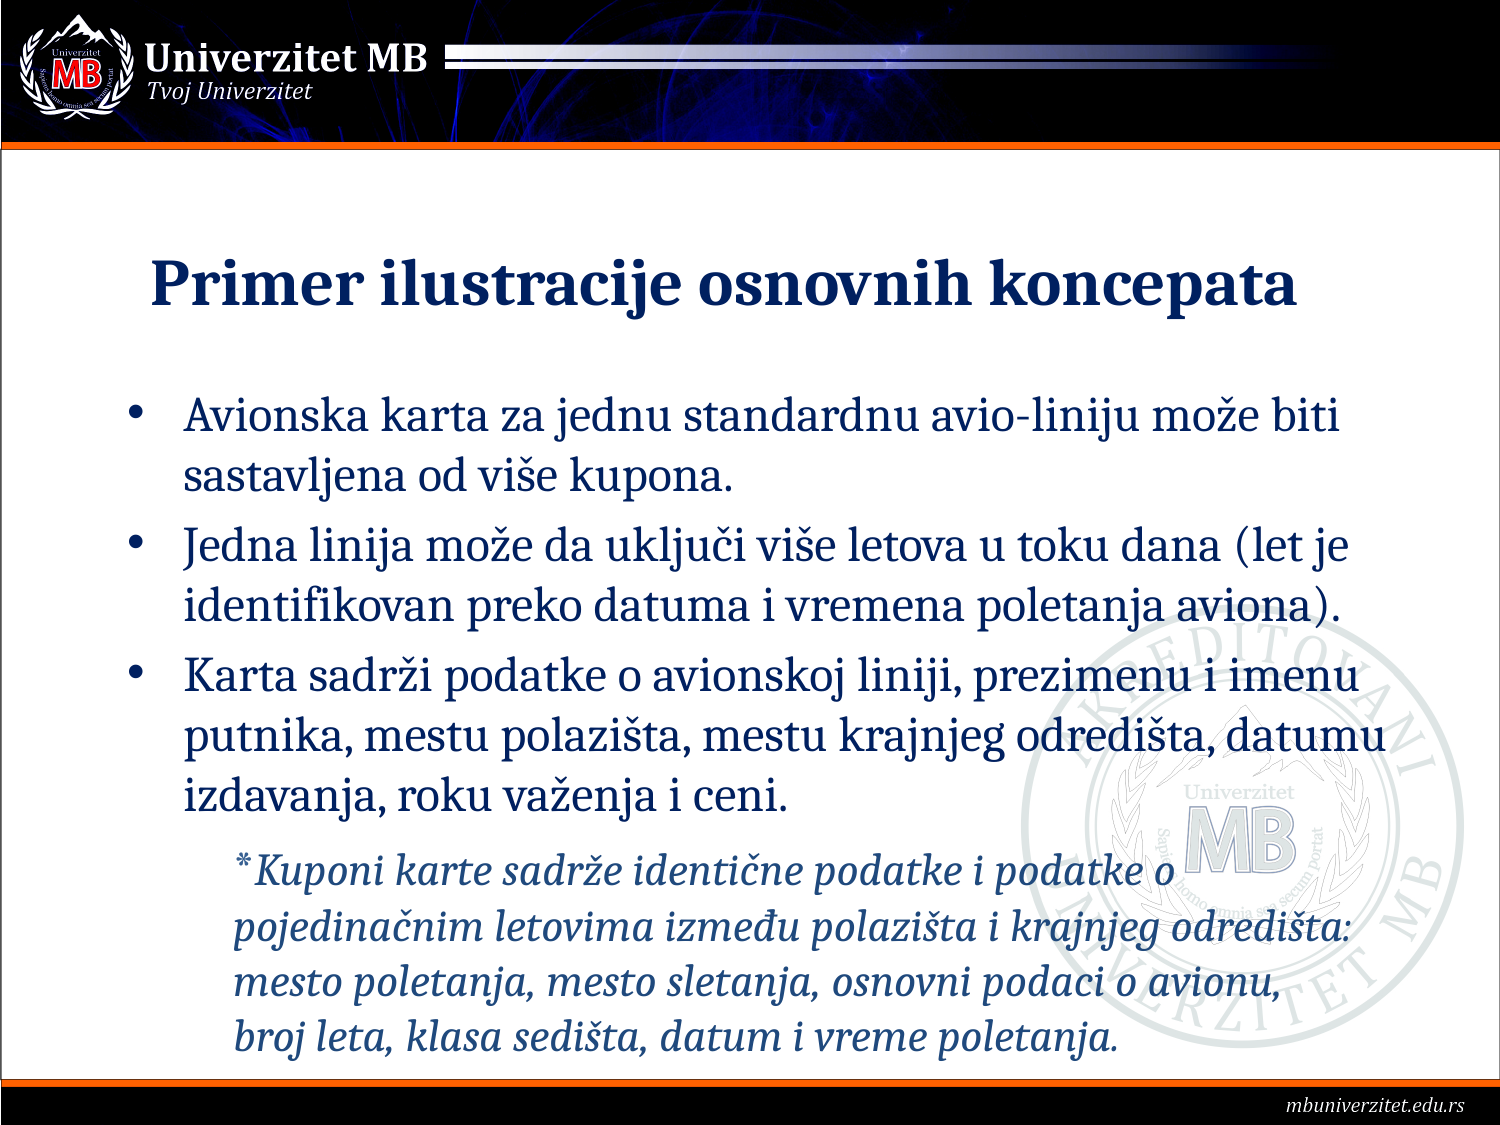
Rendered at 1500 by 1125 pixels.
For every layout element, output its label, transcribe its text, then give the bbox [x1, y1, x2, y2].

list Avionska karta za jednu standardnu avio-liniju može biti sastavljena od više kupona. Jedna linija može da uključi više letova u toku dana (let je identifikovan preko datuma i vremena poletanja aviona). Karta sadrži podatke o avionskoj liniji, prezimenu i imenu putnika, mestu polazišta, mestu krajnjeg odredišta, datumu izdavanja, roku važenja i ceni. [112, 373, 1436, 835]
text_box *Kuponi karte sadrže identične podatke i podatke o pojedinačnim letovima između polazišta i krajnjeg odredišta: mesto poletanja, mesto sletanja, osnovni podaci o avionu, broj leta, klasa sedišta, datum i vreme poletanja. [218, 828, 1376, 1068]
picture [0, 0, 1500, 1125]
title Primer ilustracije osnovnih koncepata [135, 184, 1437, 372]
